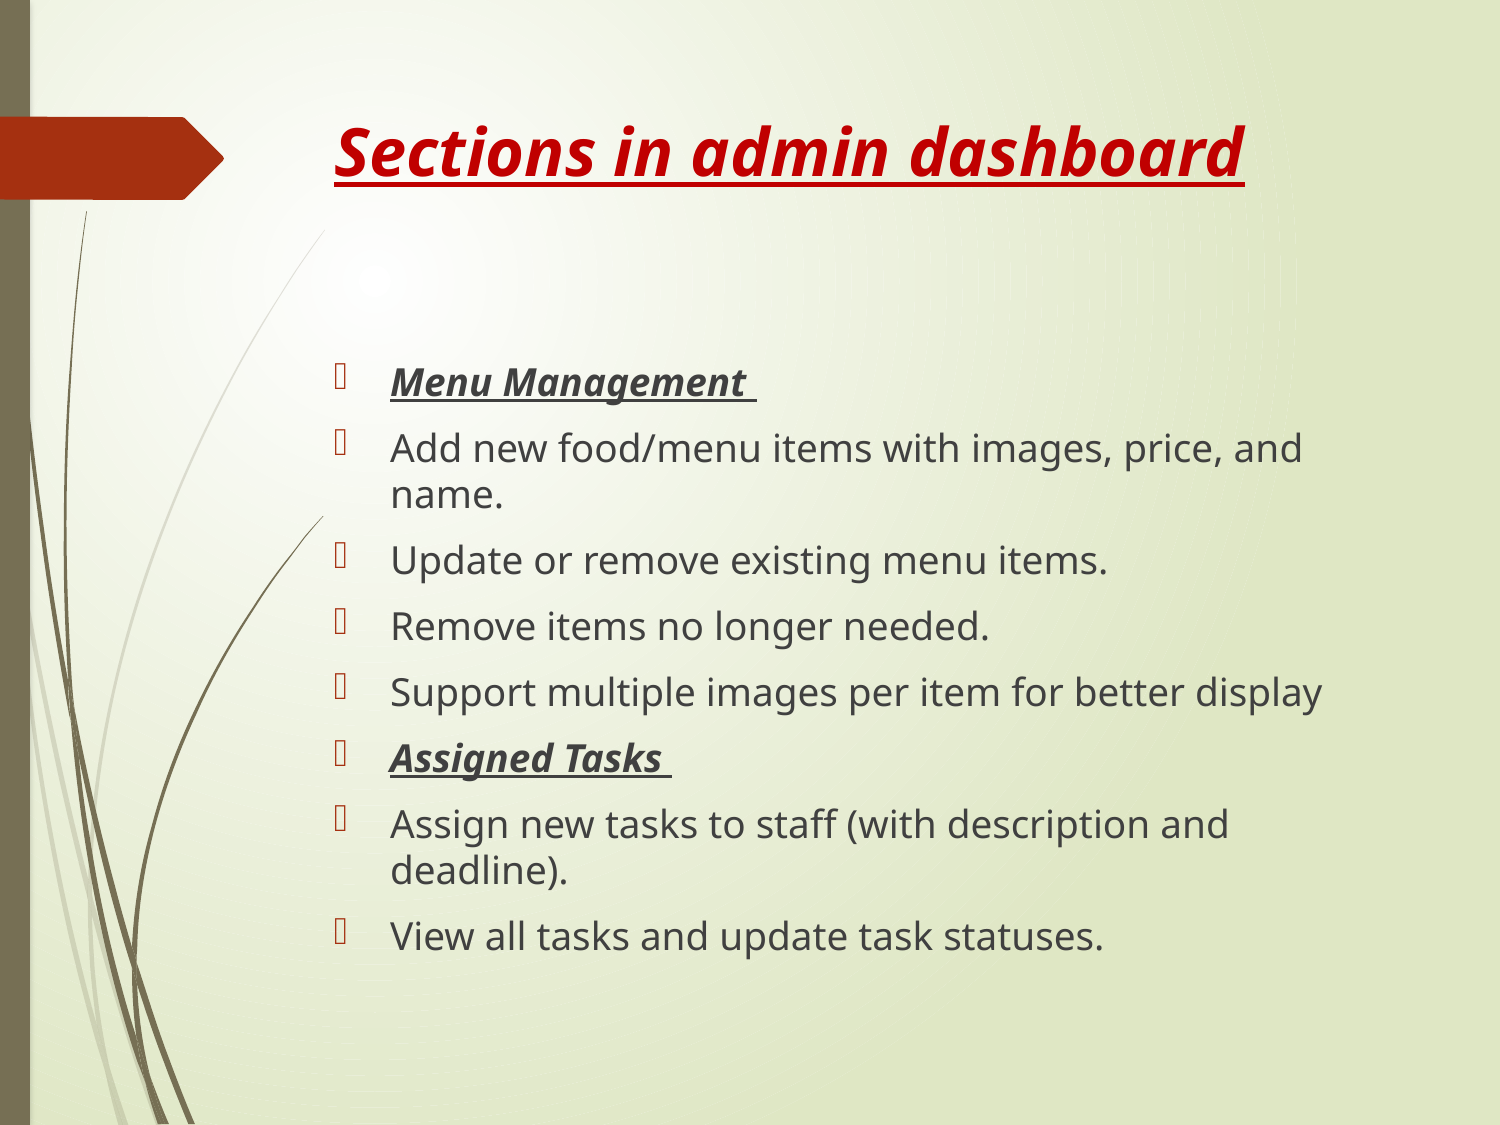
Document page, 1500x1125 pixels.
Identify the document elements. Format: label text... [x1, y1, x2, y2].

title Sections in admin dashboard [319, 102, 1400, 313]
list Menu Management Add new food/menu items with images, price, and name. Update or remove existing menu items. Remove items no longer needed. Support multiple images per item for better display Assigned Tasks Assign new tasks to staff (with description and deadline). View all tasks and update task statuses. [318, 350, 1400, 970]
